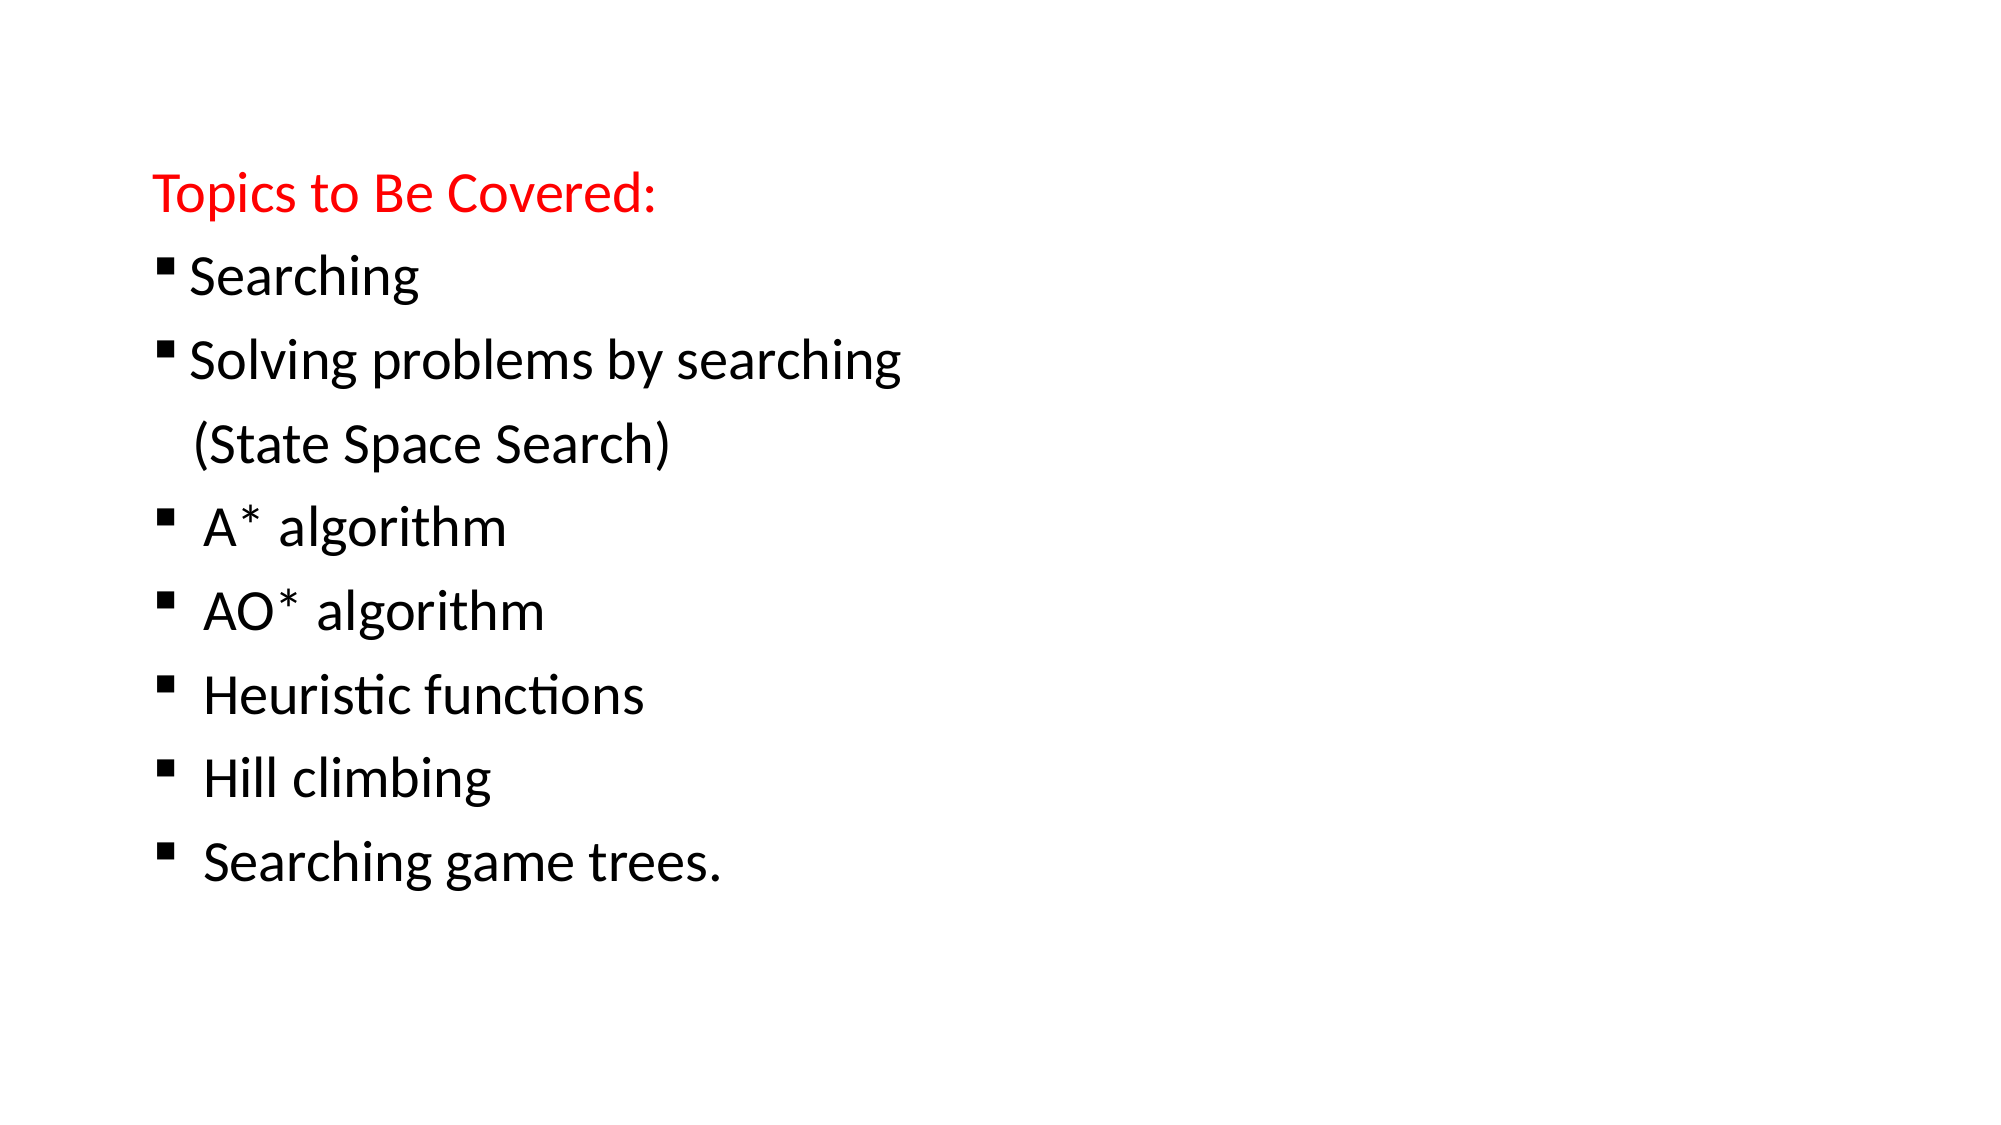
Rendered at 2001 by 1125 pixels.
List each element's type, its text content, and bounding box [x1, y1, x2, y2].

list Topics to Be Covered: Searching Solving problems by searching (State Space Search) A* algorithm AO* algorithm Heuristic functions Hill climbing Searching game trees. [137, 154, 1065, 975]
